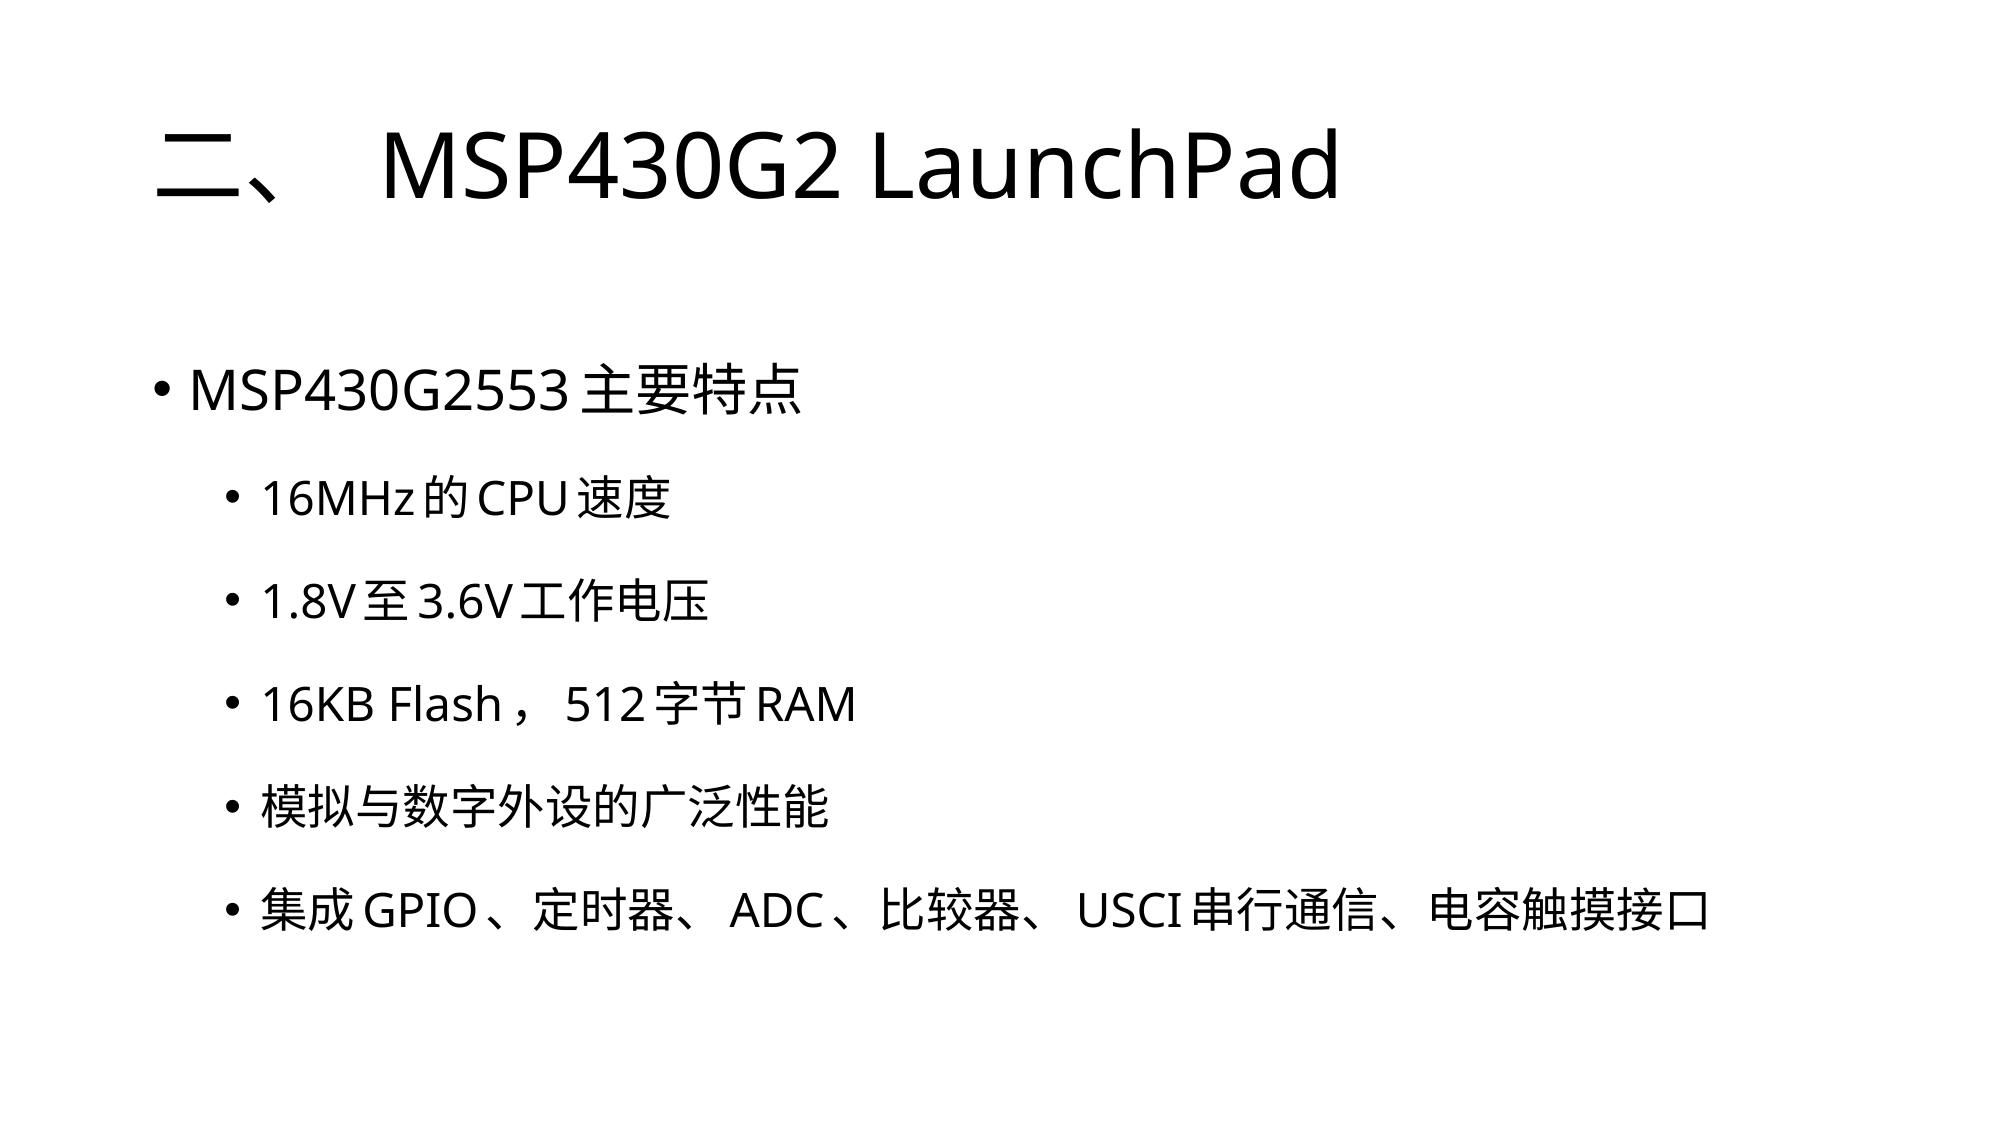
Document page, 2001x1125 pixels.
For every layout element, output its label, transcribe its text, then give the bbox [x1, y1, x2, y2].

list MSP430G2553主要特点 16MHz的CPU速度 1.8V至3.6V工作电压 16KB Flash，512字节RAM 模拟与数字外设的广泛性能 集成GPIO、定时器、ADC、比较器、USCI串行通信、电容触摸接口 [137, 299, 1863, 1073]
title 二、 MSP430G2 LaunchPad [137, 59, 1863, 278]
